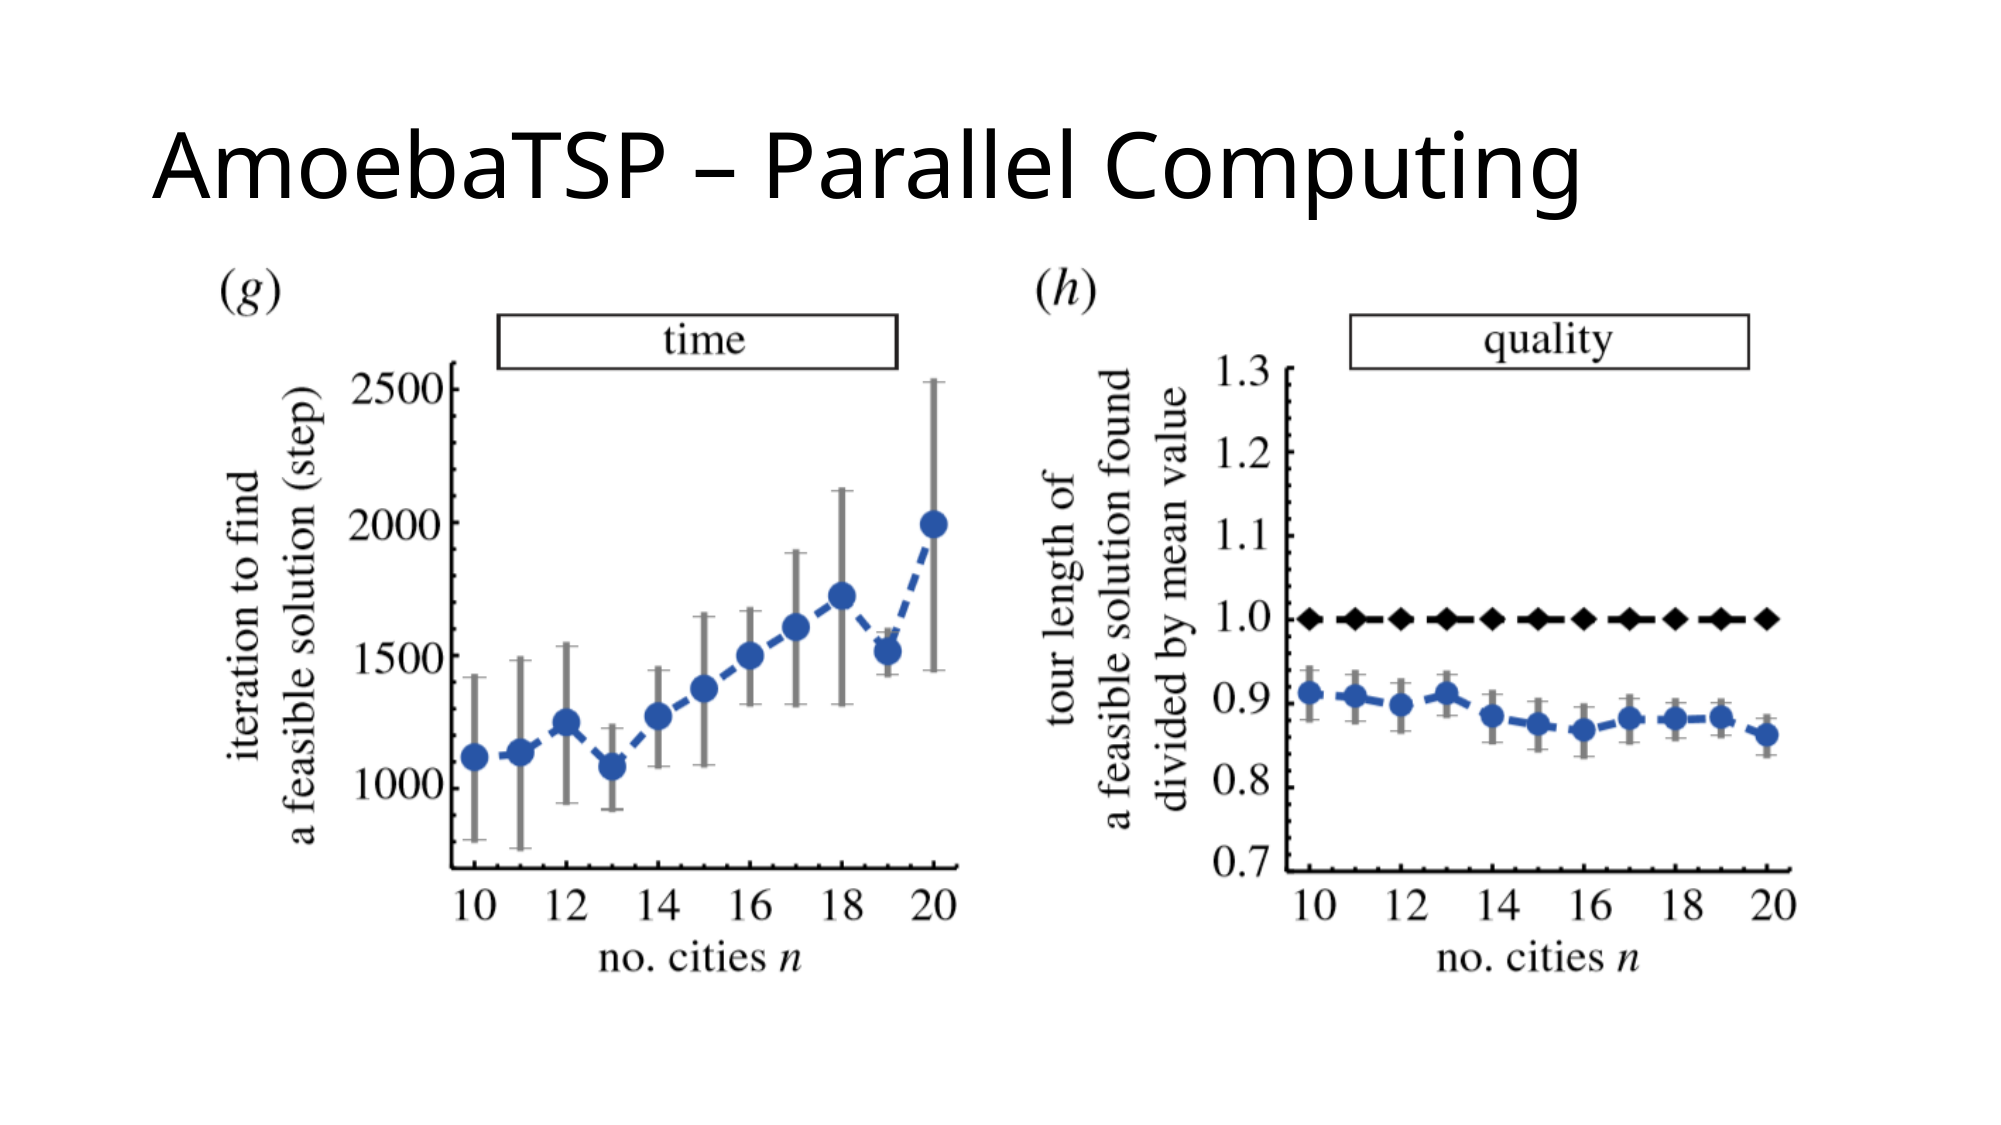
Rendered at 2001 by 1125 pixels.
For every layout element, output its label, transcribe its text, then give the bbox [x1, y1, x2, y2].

title AmoebaTSP – Parallel Computing [137, 59, 1863, 278]
picture [196, 257, 1804, 986]
